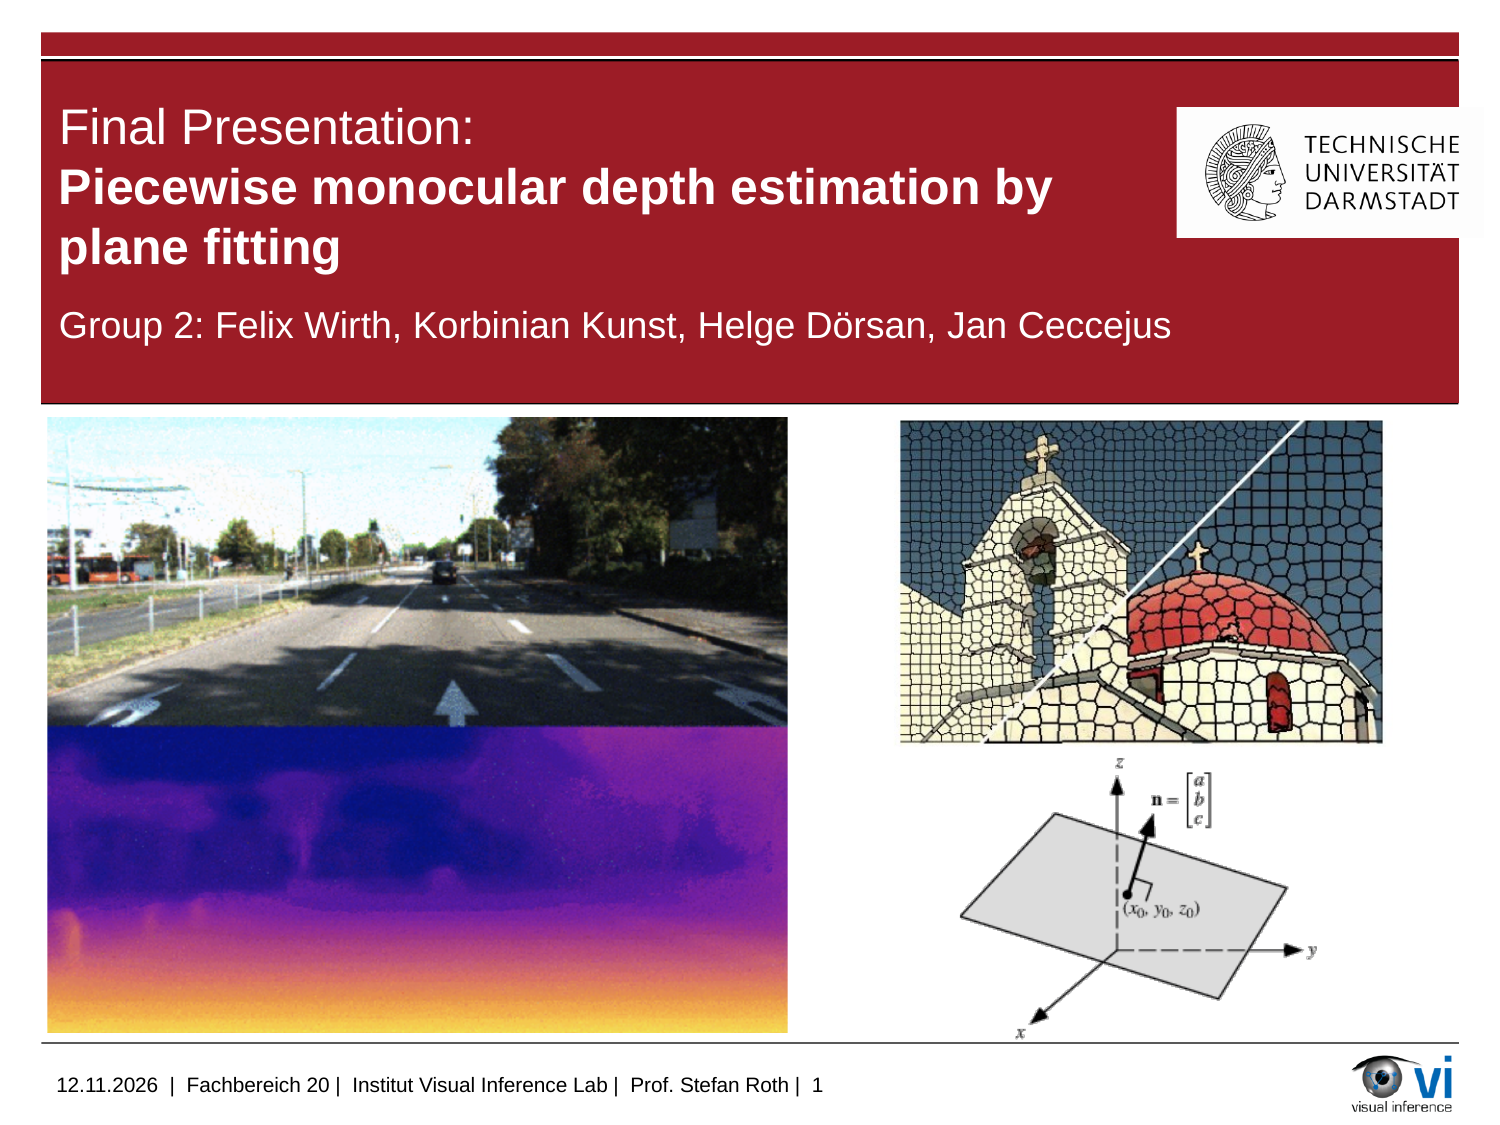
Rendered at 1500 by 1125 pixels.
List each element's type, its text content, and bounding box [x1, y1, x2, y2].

picture [1351, 1055, 1500, 1112]
picture [1176, 107, 1484, 238]
picture [47, 412, 788, 1034]
picture [889, 419, 1393, 1045]
title Final Presentation: Piecewise monocular depth estimation by plane fitting [58, 115, 1149, 254]
subtitle Group 2: Felix Wirth, Korbinian Kunst, Helge Dörsan, Jan Ceccejus [58, 287, 1330, 443]
